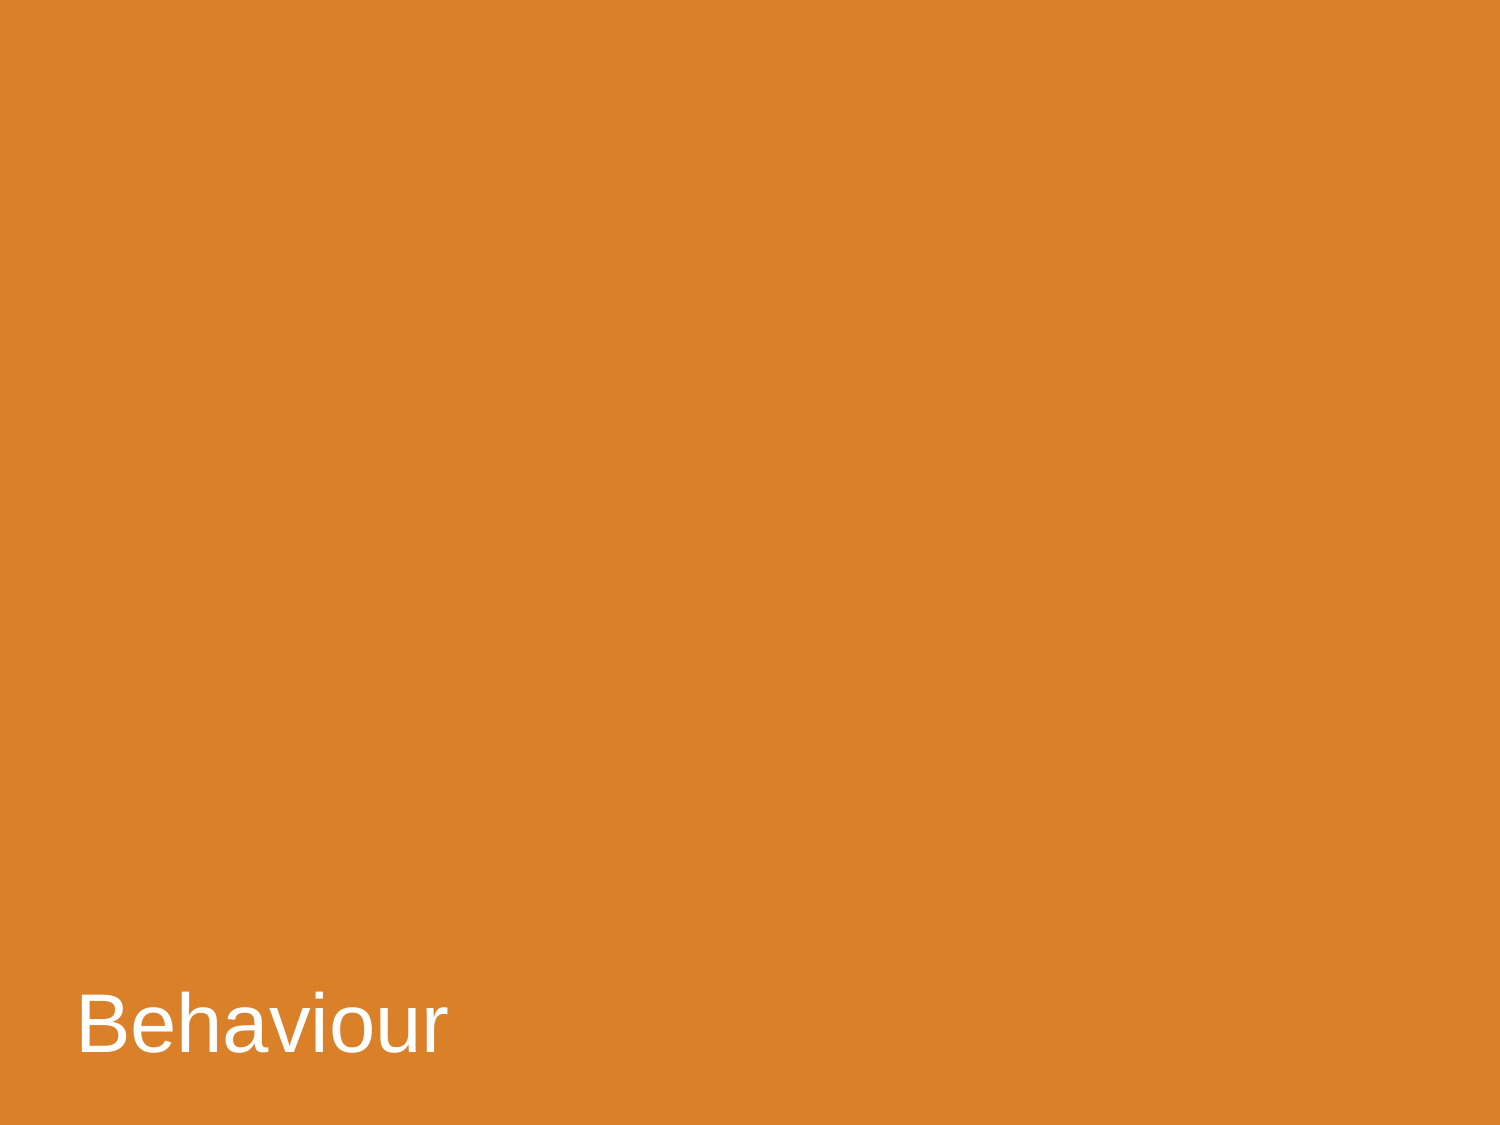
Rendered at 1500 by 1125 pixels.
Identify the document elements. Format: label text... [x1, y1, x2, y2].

list Behaviour [75, 641, 1425, 1072]
